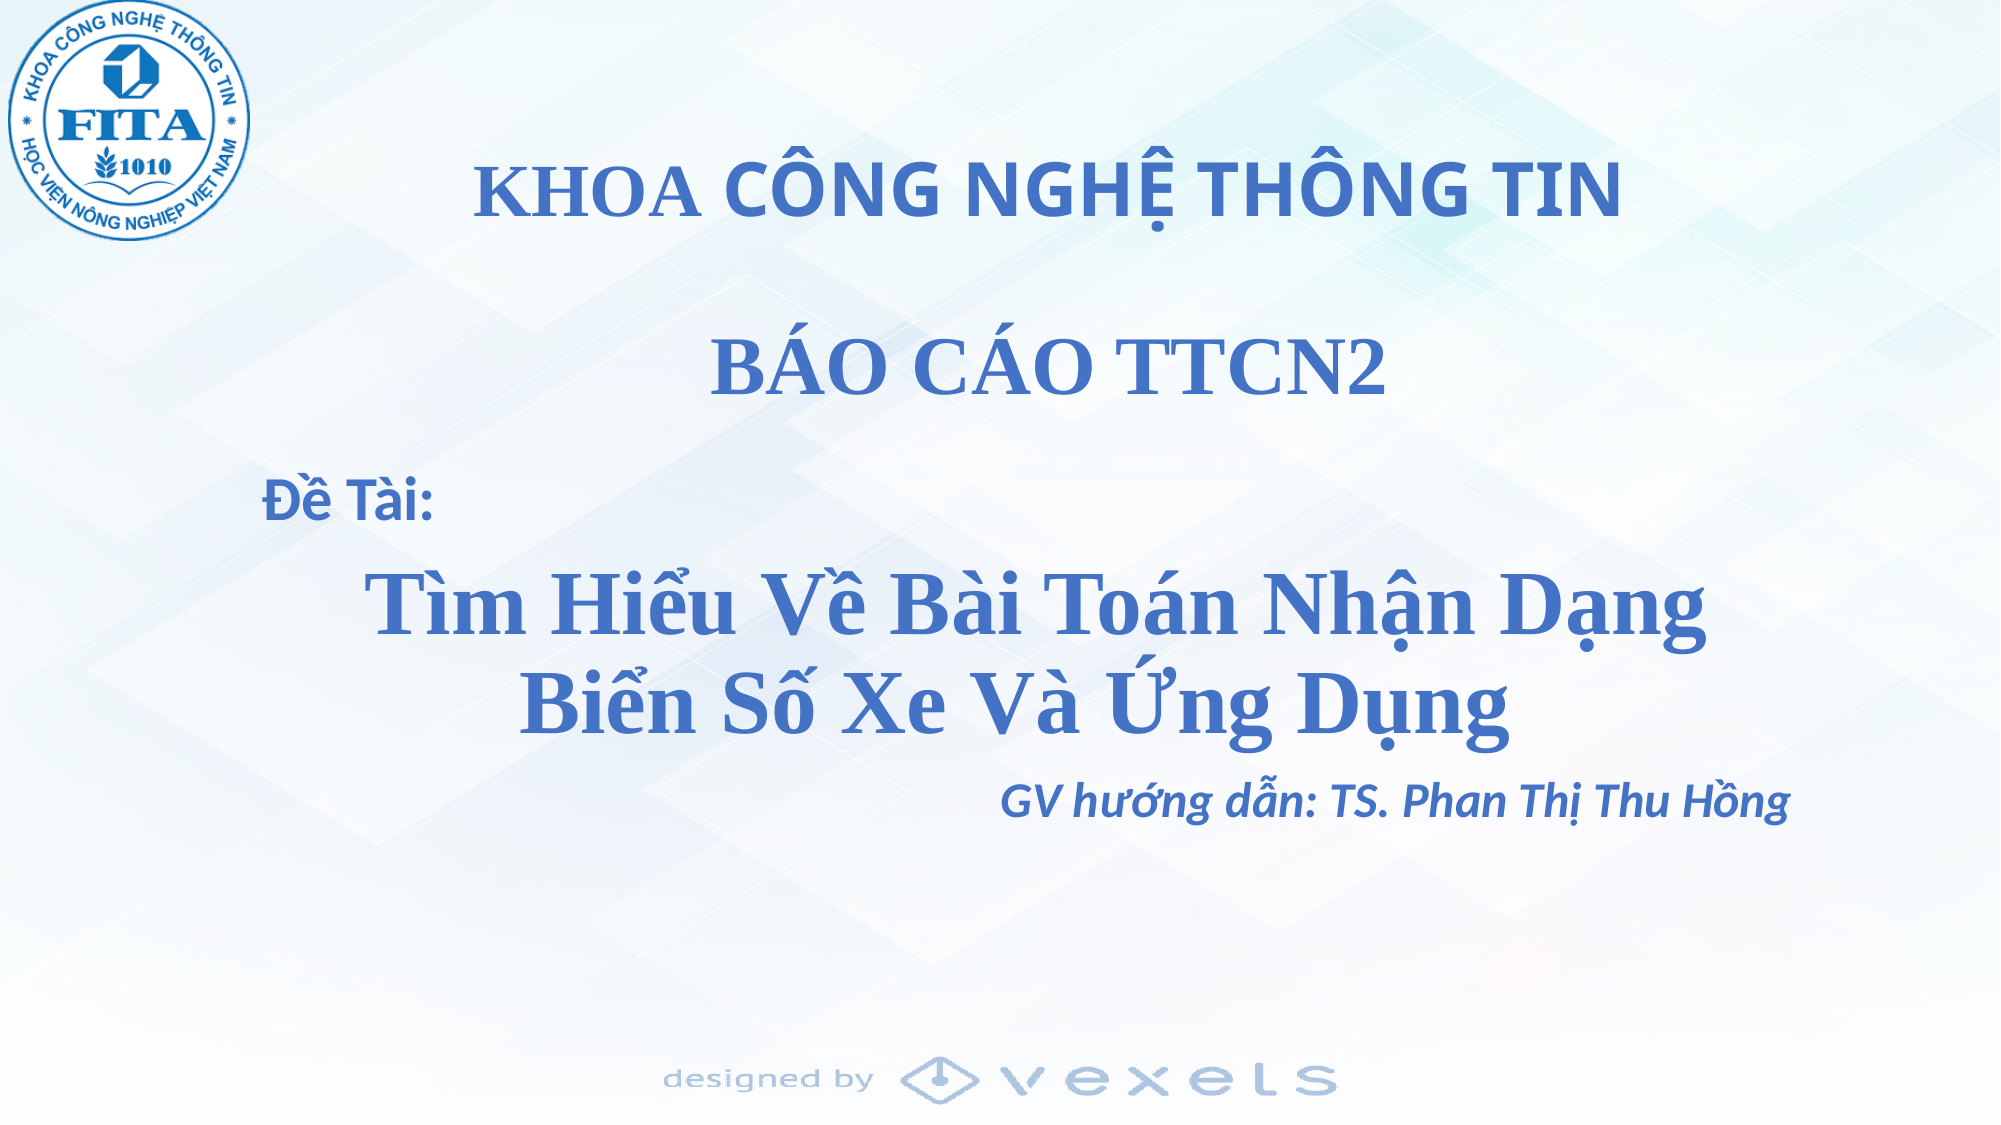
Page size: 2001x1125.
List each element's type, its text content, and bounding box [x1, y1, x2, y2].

title KHOA CÔNG NGHỆ THÔNG TIN BÁO CÁO TTCN2 [372, 208, 1747, 420]
subtitle Đề Tài: Tìm Hiểu Về Bài Toán Nhận Dạng Biển Số Xe Và Ứng Dụng GV hướng dẫn: TS. Phan Thị Thu Hồng [246, 459, 1808, 926]
picture [8, 0, 250, 241]
